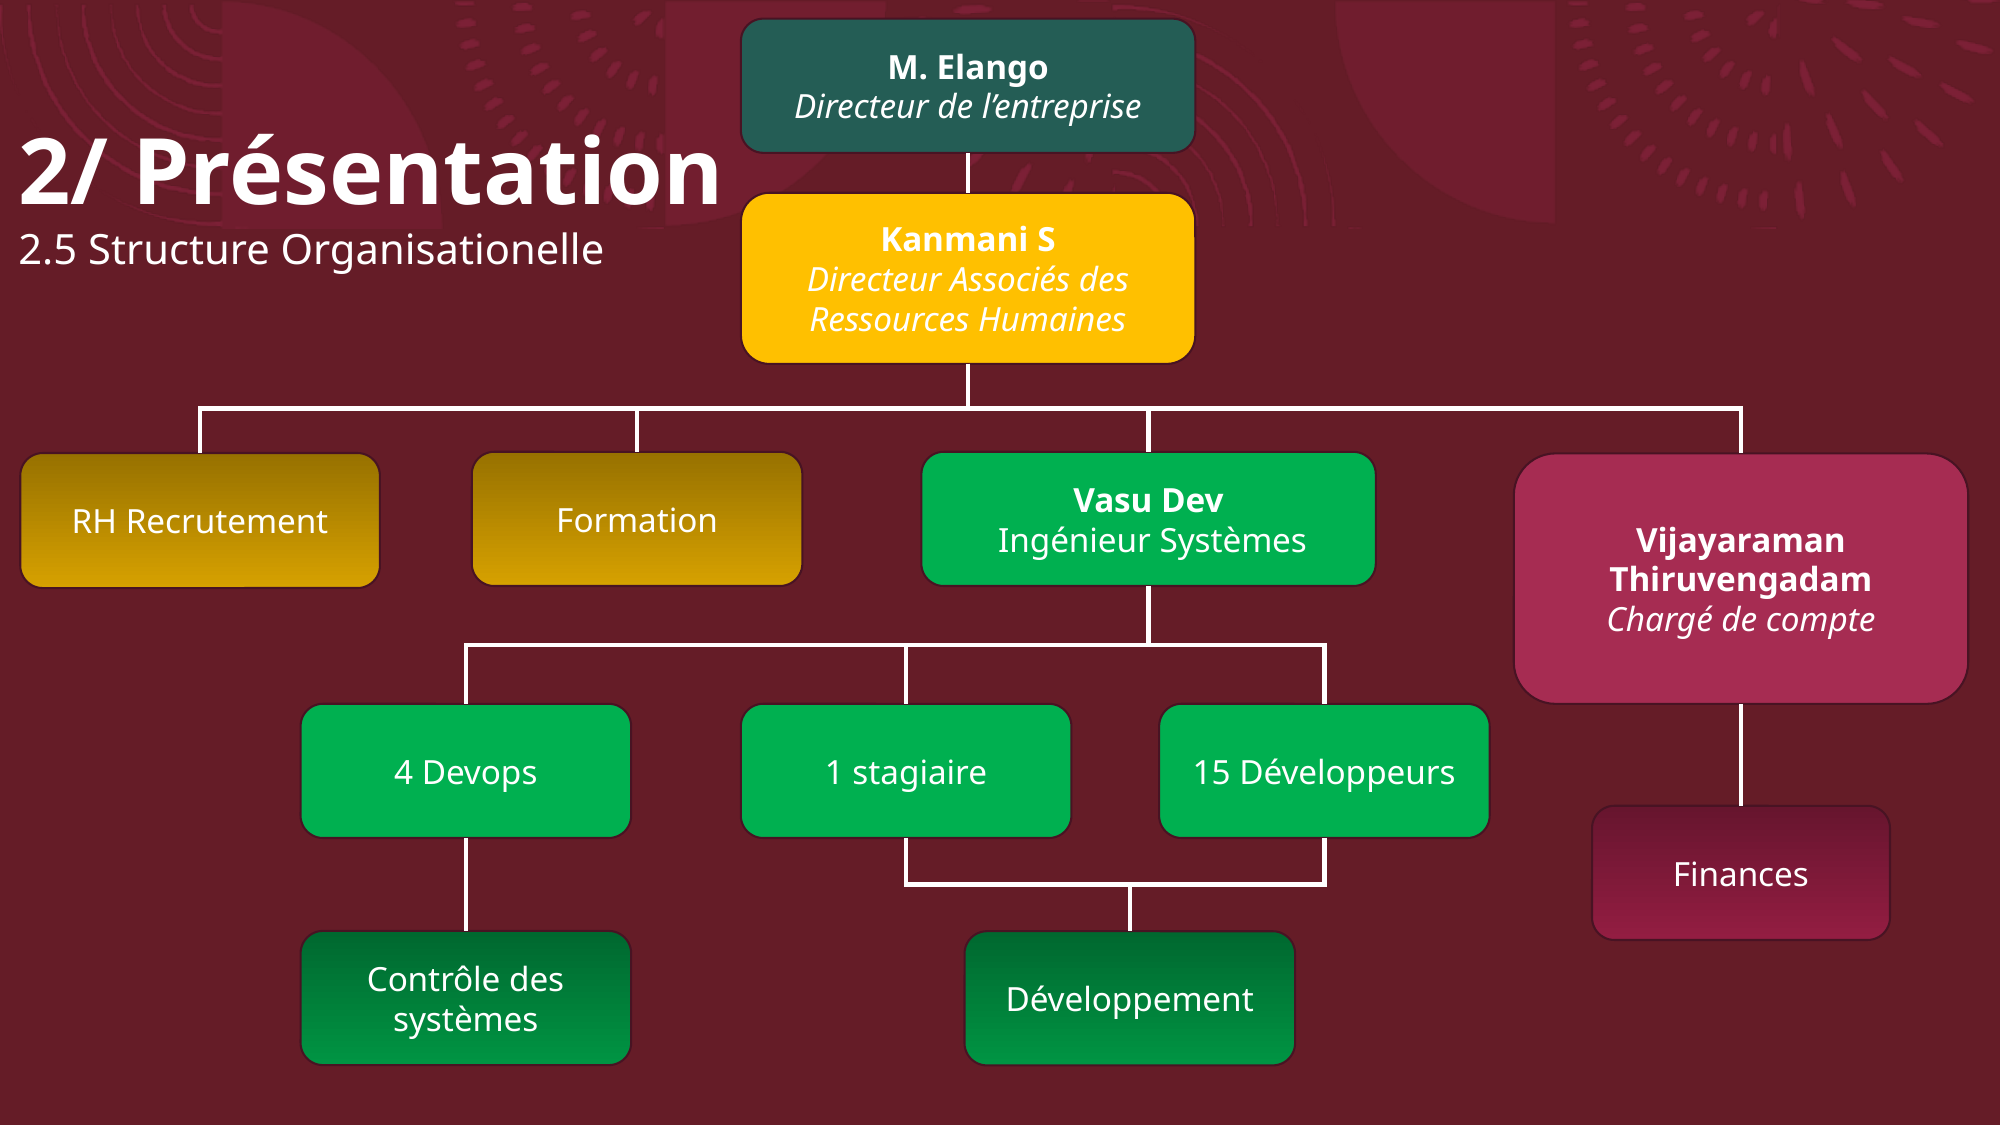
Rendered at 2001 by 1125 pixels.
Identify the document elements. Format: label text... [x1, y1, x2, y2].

title 2/ Présentation 2.5 Structure Organisationelle [3, 3, 929, 382]
text_box Formation [470, 450, 539, 588]
text_box 4 Devops [299, 702, 633, 840]
text_box Kanmani S Directeur Associés des Ressources Humaines [929, 191, 1197, 365]
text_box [1177, 556, 1296, 733]
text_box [1309, 22, 1400, 796]
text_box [539, 24, 629, 793]
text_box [1180, 787, 1274, 982]
text_box M. Elango Directeur de l’entreprise [929, 17, 1197, 154]
text_box 1 stagiaire [867, 702, 1073, 840]
text_box Développement [963, 930, 1297, 1067]
text_box RH Recrutement [19, 451, 381, 590]
text_box 1 stagiaire [739, 708, 748, 834]
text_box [1014, 317, 1103, 499]
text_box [748, 303, 867, 987]
text_box 15 Développeurs [1158, 702, 1491, 840]
text_box Vasu Dev Ingénieur Systèmes [920, 450, 1309, 588]
text_box Formation [629, 450, 748, 588]
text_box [968, 523, 1087, 767]
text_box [758, 242, 847, 303]
text_box Finances [1590, 804, 1892, 942]
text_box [971, 772, 1065, 997]
text_box Vijayaraman Thiruvengadam Chargé de compte [1512, 452, 1970, 705]
text_box Contrôle des systèmes [299, 929, 633, 1067]
